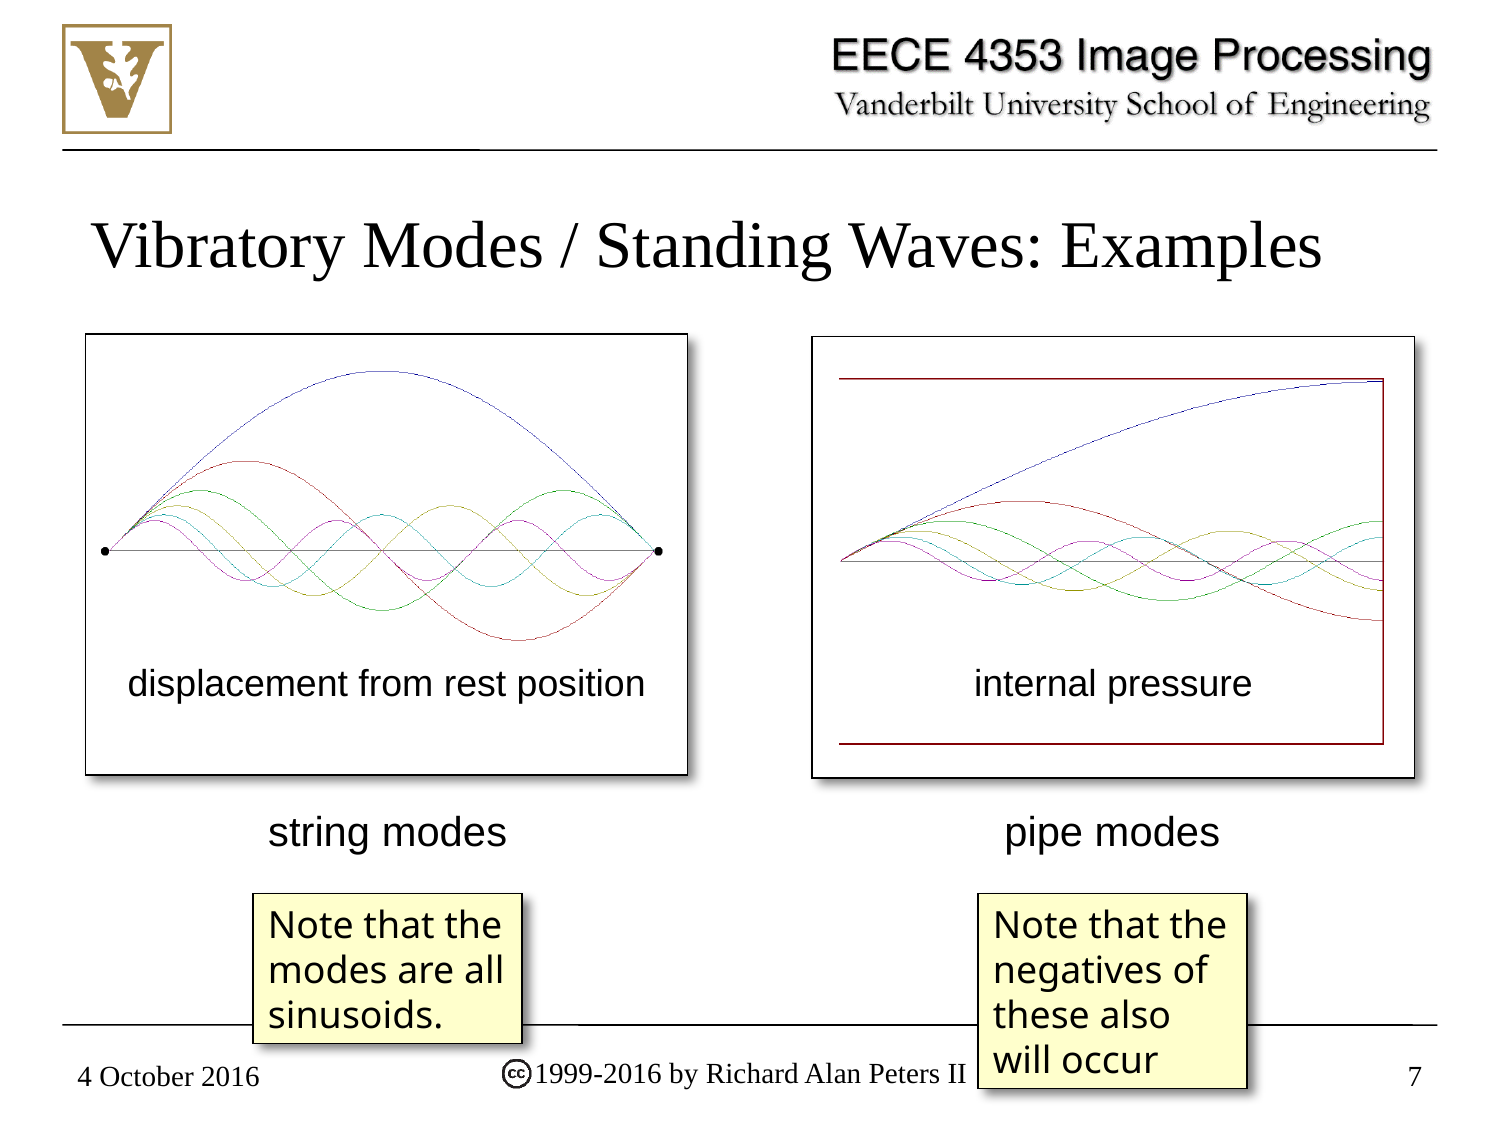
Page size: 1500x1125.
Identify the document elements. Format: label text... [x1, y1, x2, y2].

text_box string modes [253, 797, 522, 863]
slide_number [62, 1037, 375, 1113]
text_box Note that the modes are all sinusoids. [253, 893, 522, 1044]
picture [812, 337, 1414, 778]
footer 1999-2016 by Richard Alan Peters II [500, 1034, 1002, 1110]
text_box pipe modes [989, 797, 1236, 863]
picture [62, 24, 172, 134]
slide_number 7 [1125, 1037, 1438, 1113]
picture [826, 25, 1436, 133]
picture [85, 334, 688, 775]
text_box Note that the negatives of these also will occur [978, 893, 1247, 1089]
title Vibratory Modes / Standing Waves: Examples [75, 181, 1413, 300]
